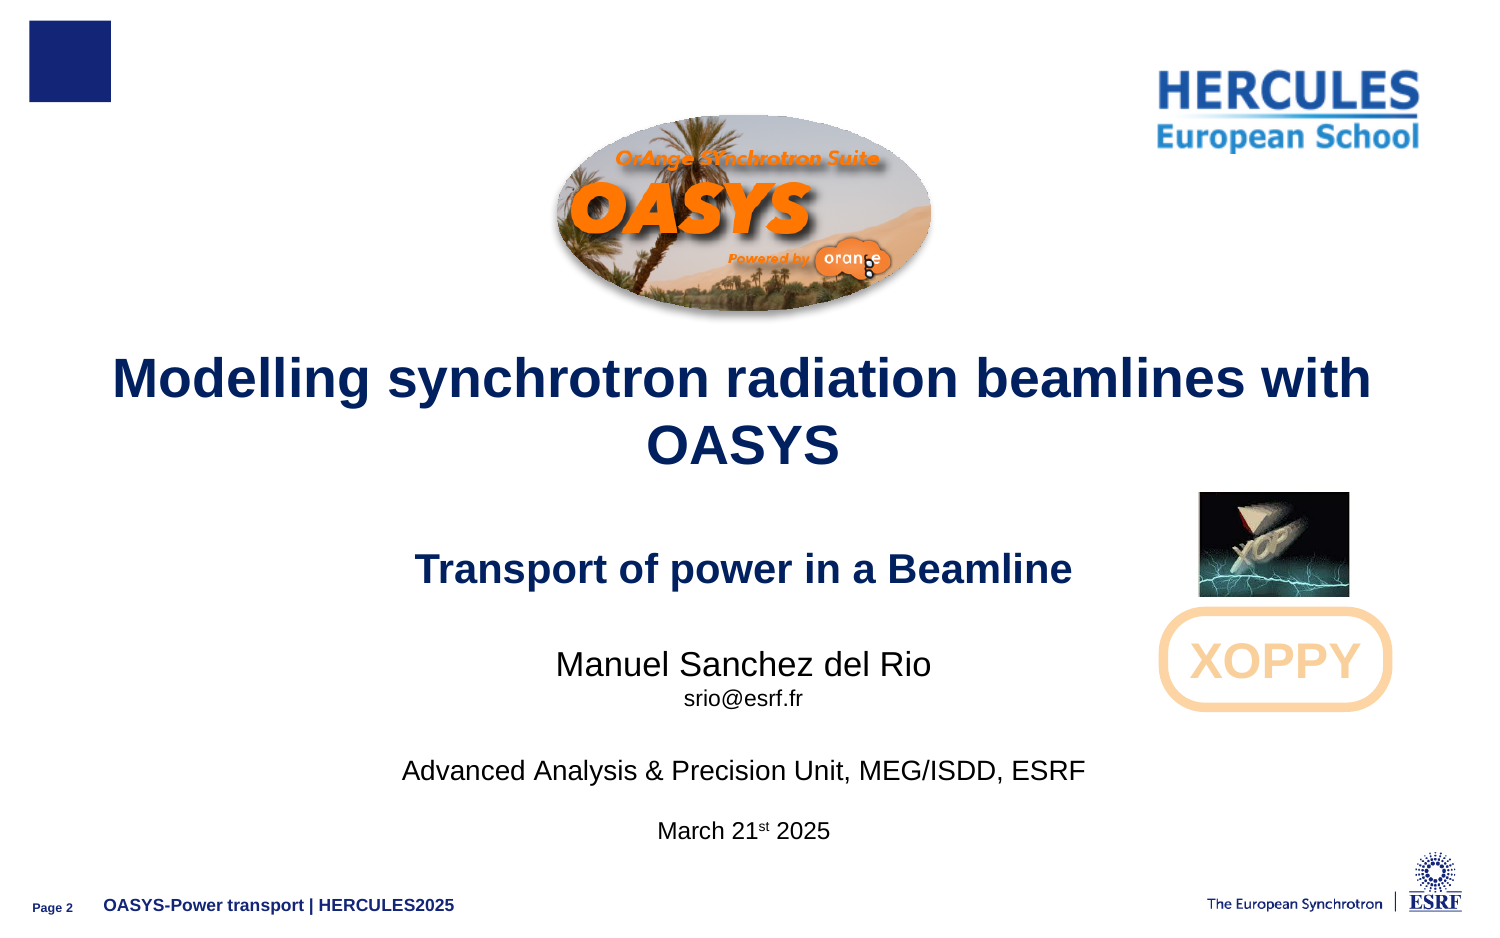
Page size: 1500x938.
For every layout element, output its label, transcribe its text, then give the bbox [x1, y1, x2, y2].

picture [1175, 831, 1500, 938]
picture [1151, 66, 1424, 155]
picture [525, 81, 962, 344]
text_box Modelling synchrotron radiation beamlines with OASYS Transport of power in a Beamline Manuel Sanchez del Rio srio@esrf.fr Advanced Analysis & Precision Unit, MEG/ISDD, ESRF March 21st 2025 [36, 334, 1451, 881]
picture [1198, 492, 1350, 597]
text_box [1161, 609, 1390, 710]
footer OASYS-Power transport | HERCULES2025 [103, 886, 1108, 916]
slide_number Page 2 [32, 886, 101, 916]
